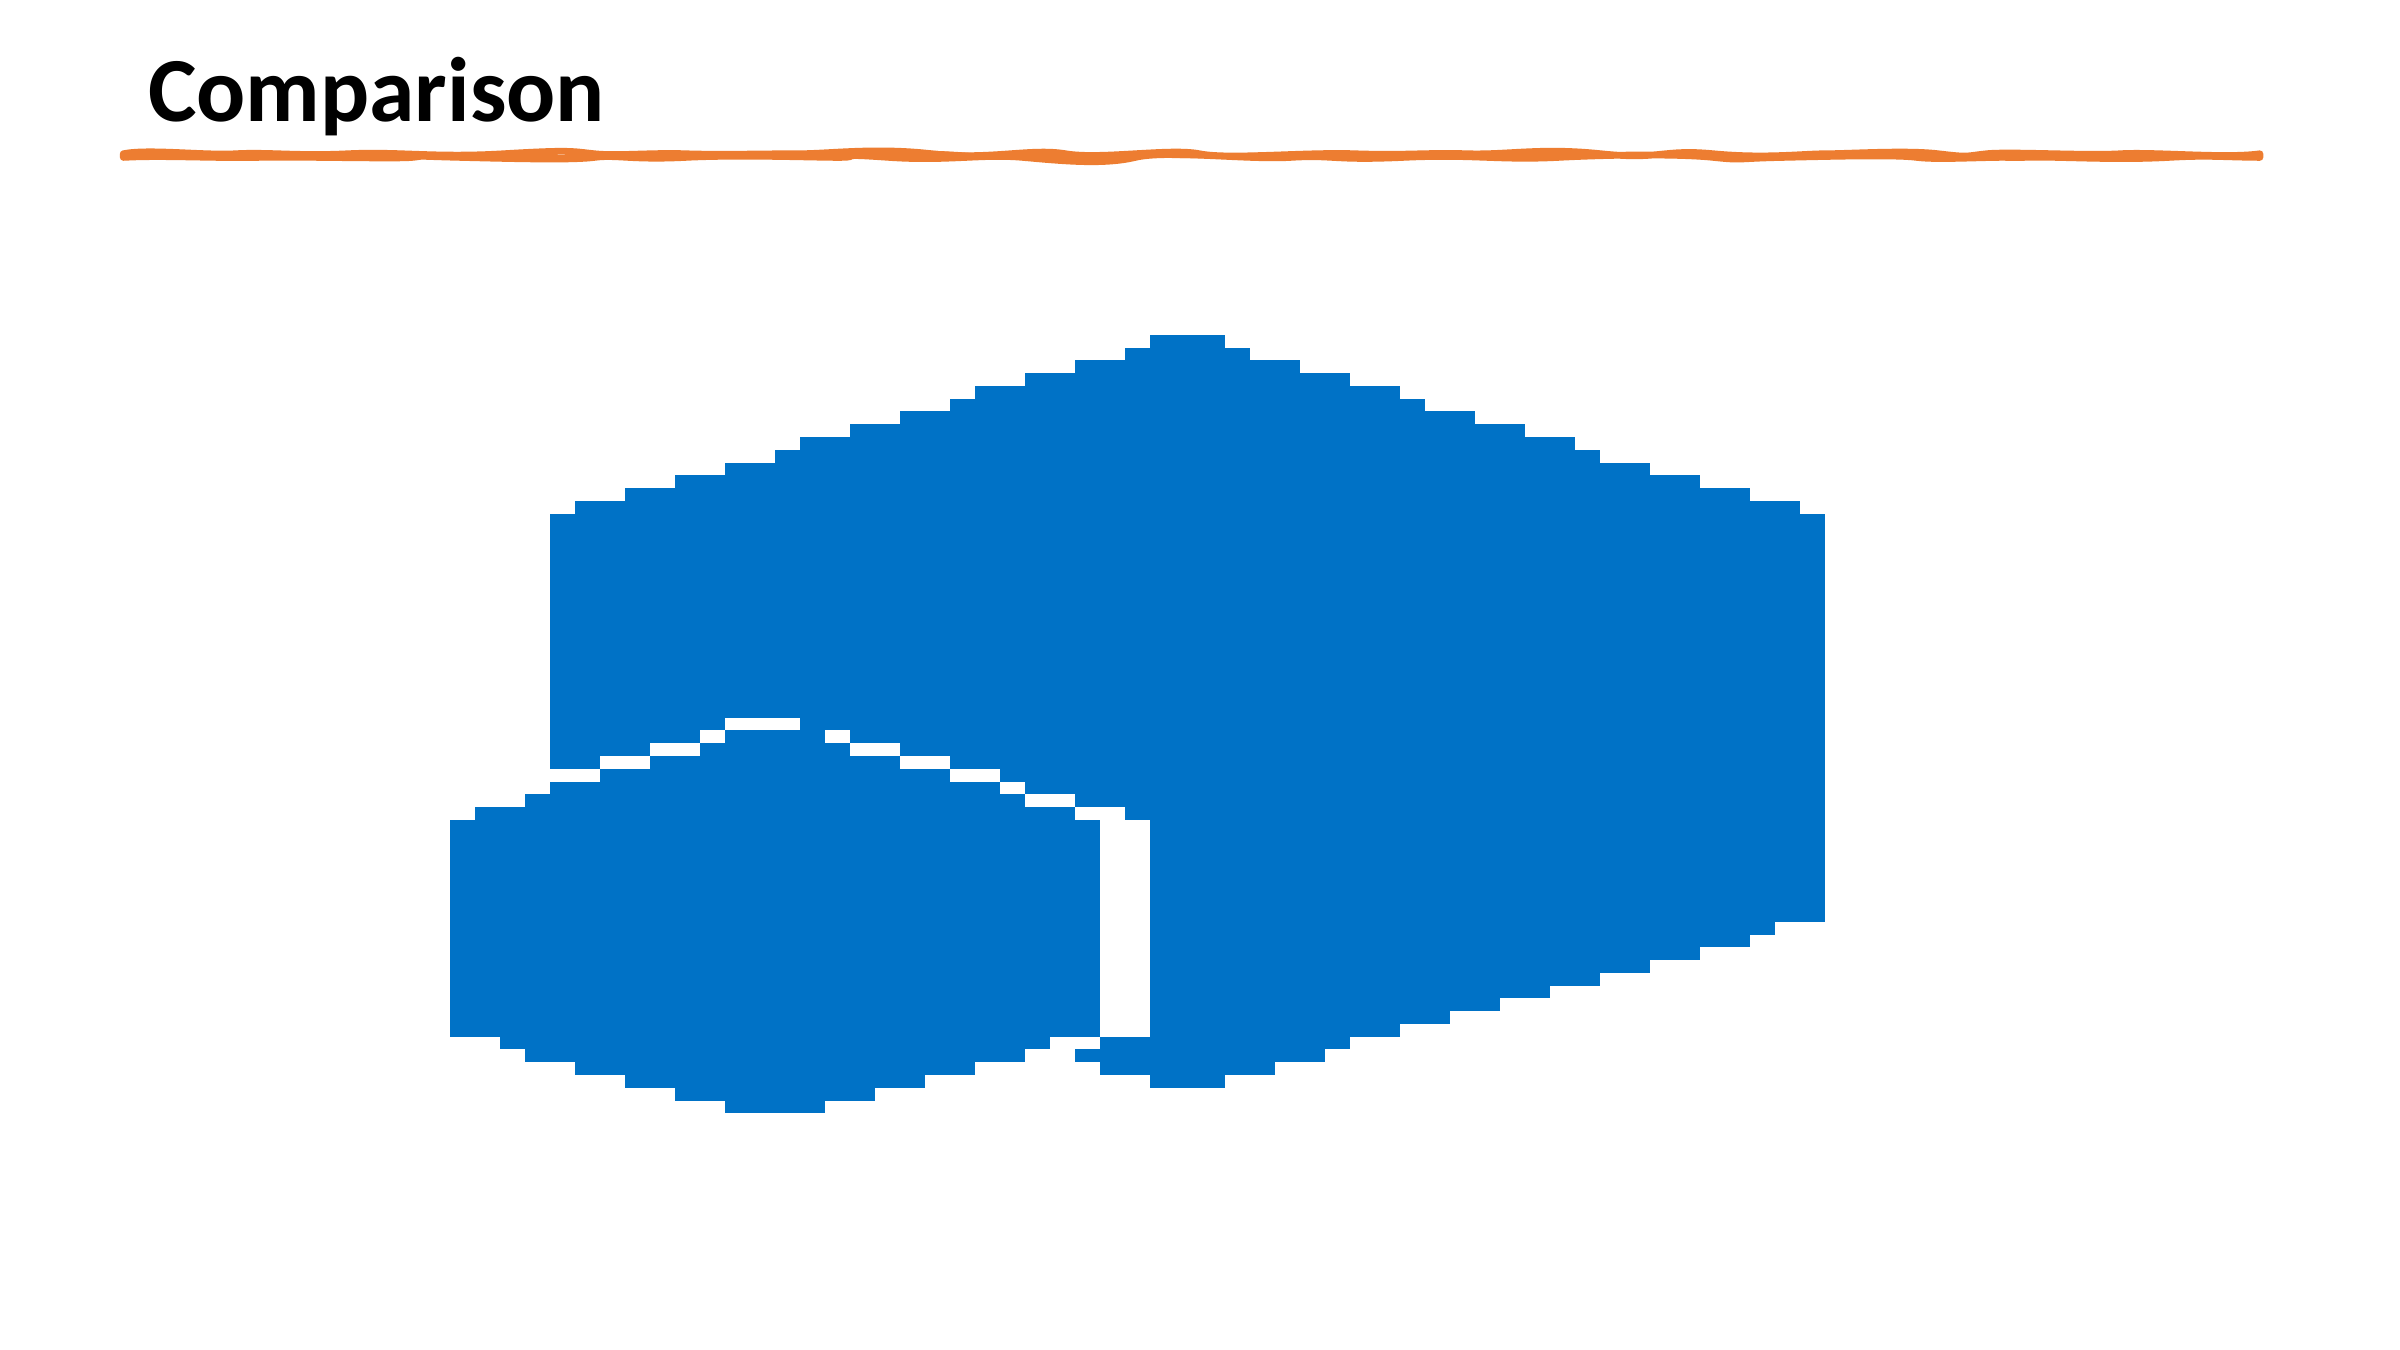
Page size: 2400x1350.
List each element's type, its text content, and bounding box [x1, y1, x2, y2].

title Comparison [133, 3, 2160, 144]
picture [0, 144, 2400, 1350]
text_box [121, 148, 2263, 164]
